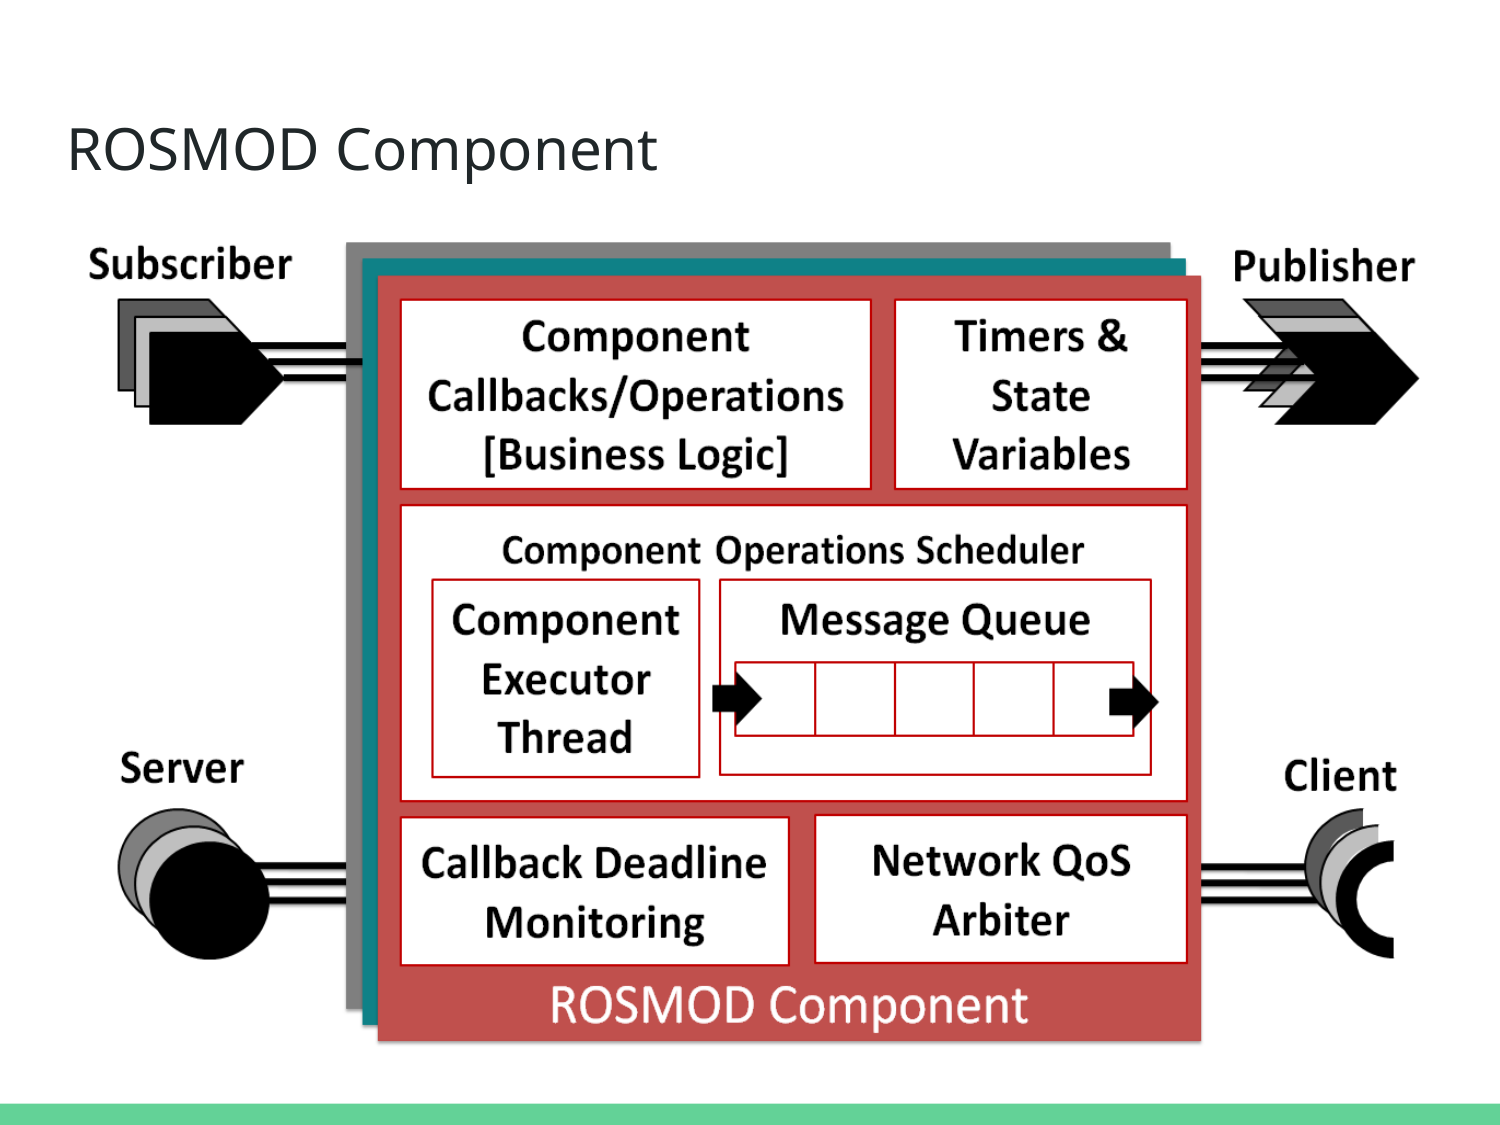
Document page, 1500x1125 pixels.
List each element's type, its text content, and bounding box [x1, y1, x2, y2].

picture [87, 224, 1421, 1048]
title ROSMOD Component [51, 97, 1449, 223]
